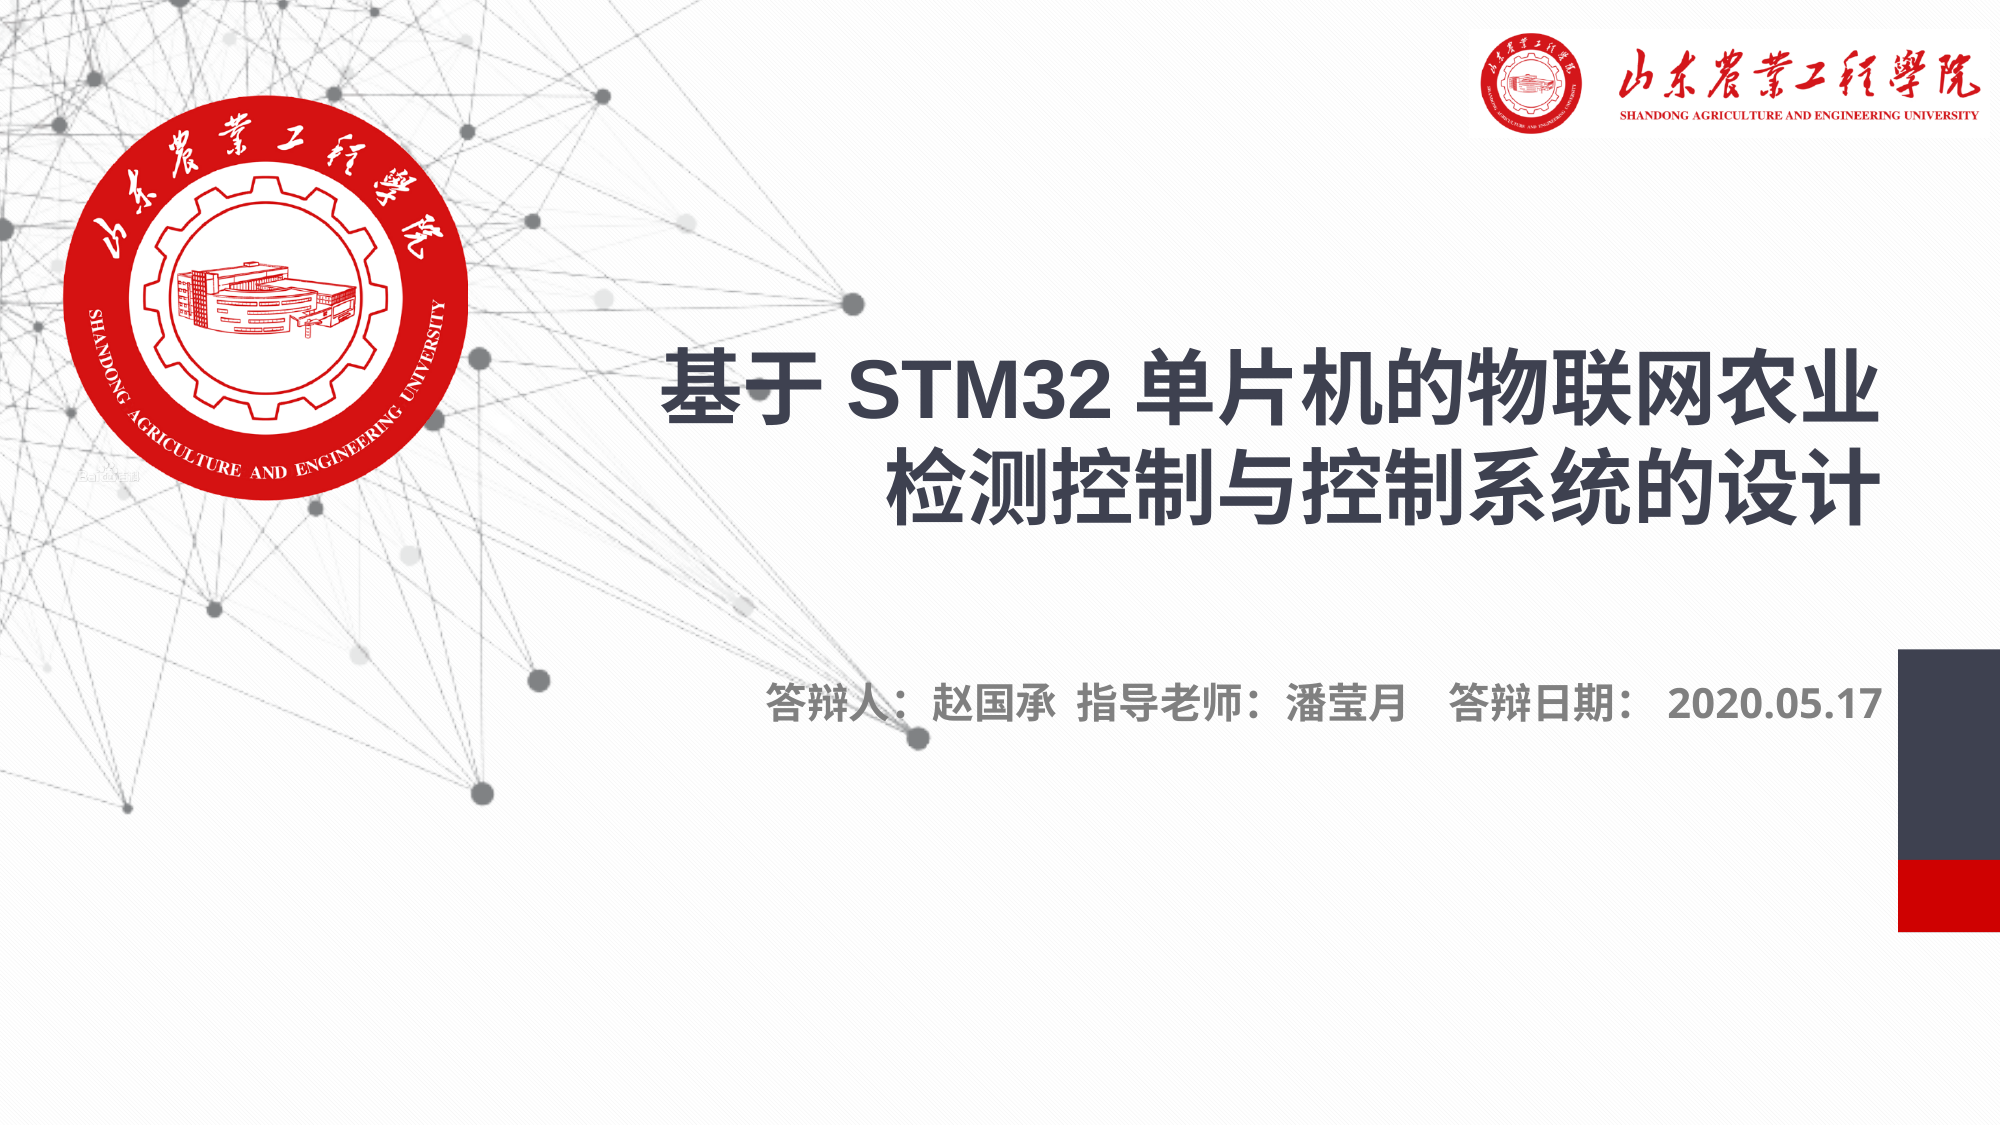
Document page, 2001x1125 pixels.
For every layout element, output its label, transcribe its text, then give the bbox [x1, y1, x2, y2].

picture [0, 0, 1990, 1125]
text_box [1898, 649, 2000, 933]
text_box 答辩人：赵国承 指导老师：潘莹月 答辩日期：2020.05.17 [1463, 669, 1898, 734]
text_box 基于STM32单片机的物联网农业 检测控制与控制系统的设计 [1463, 328, 1899, 544]
